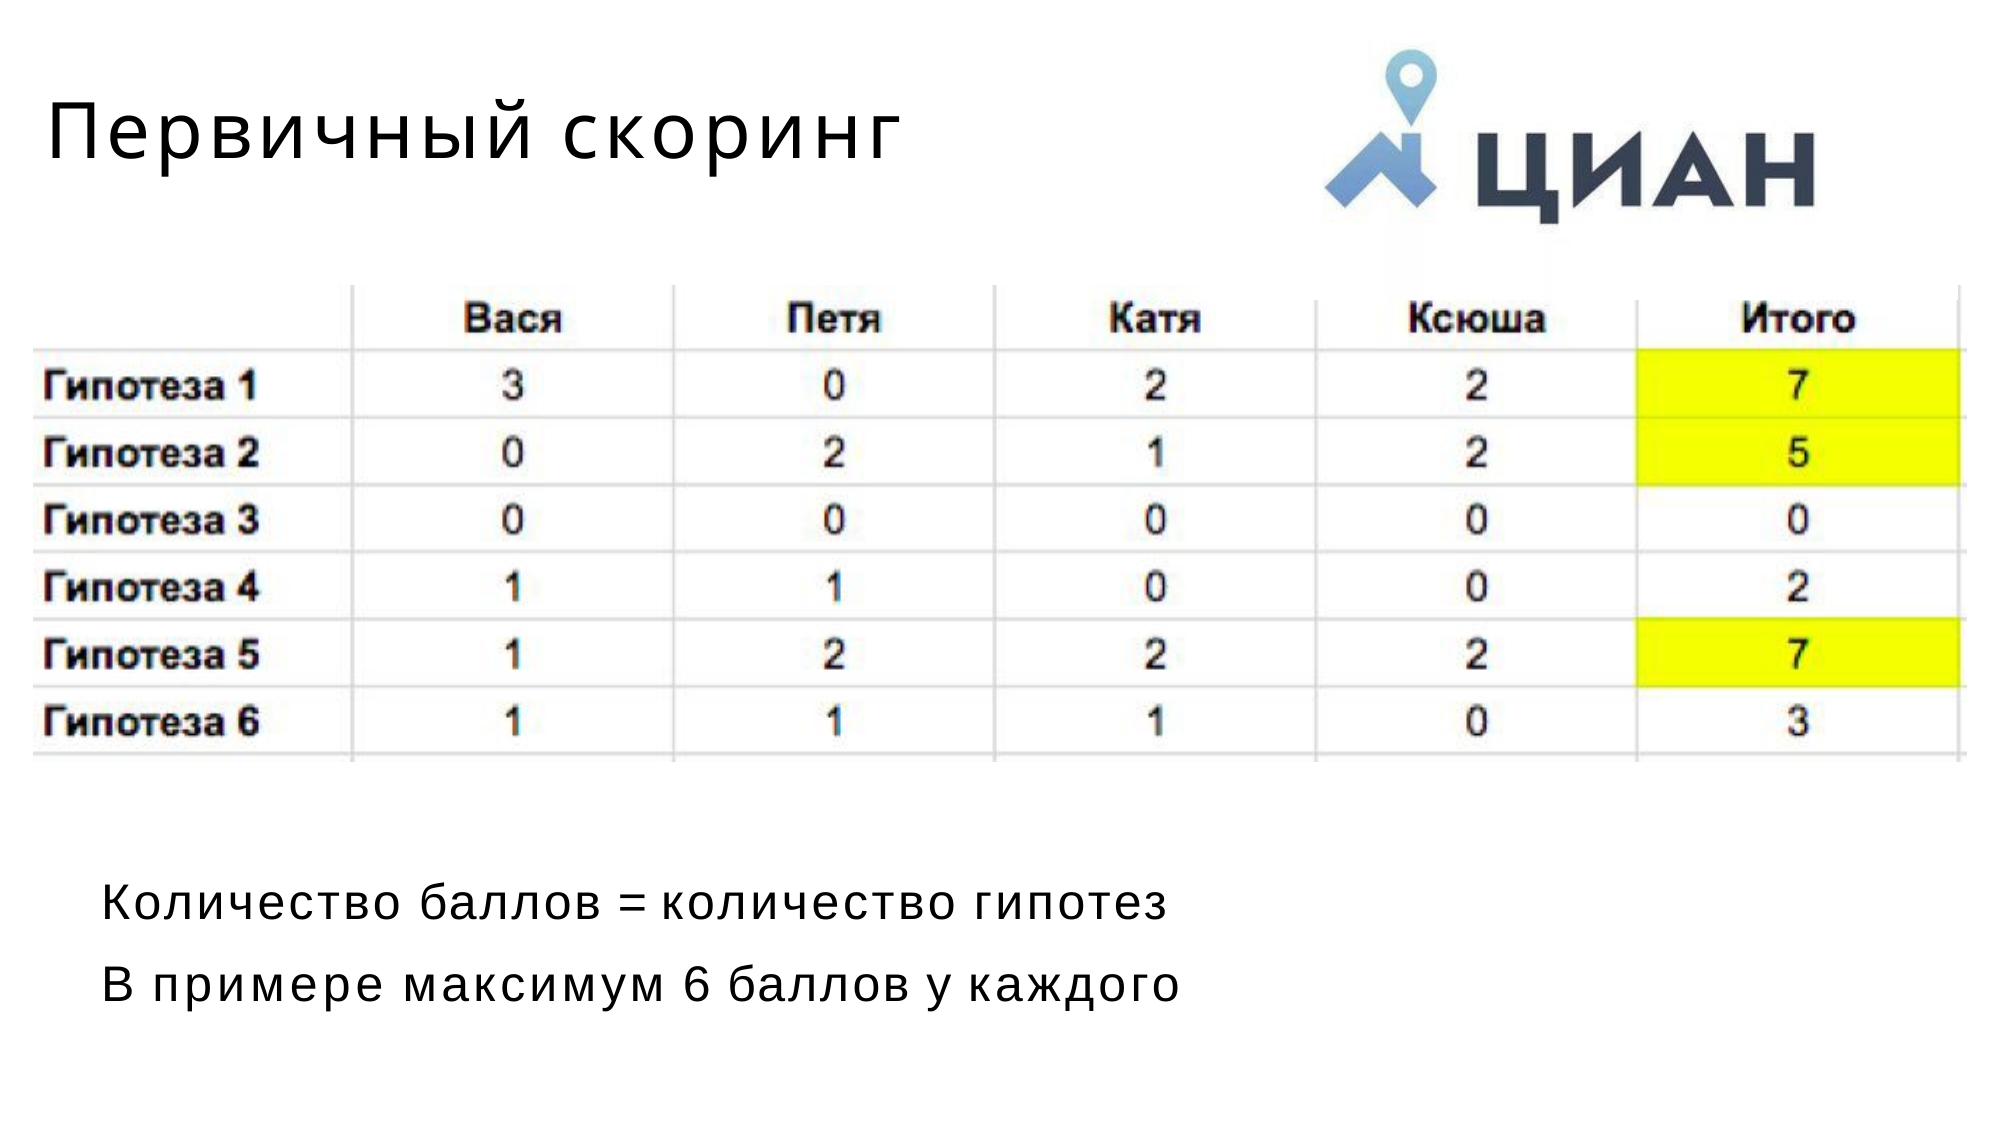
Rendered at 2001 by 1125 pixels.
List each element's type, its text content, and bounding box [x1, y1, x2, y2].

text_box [33, 20, 1967, 762]
text_box Количество баллов = количество гипотез В примере максимум 6 баллов у каждого [99, 846, 1187, 1012]
